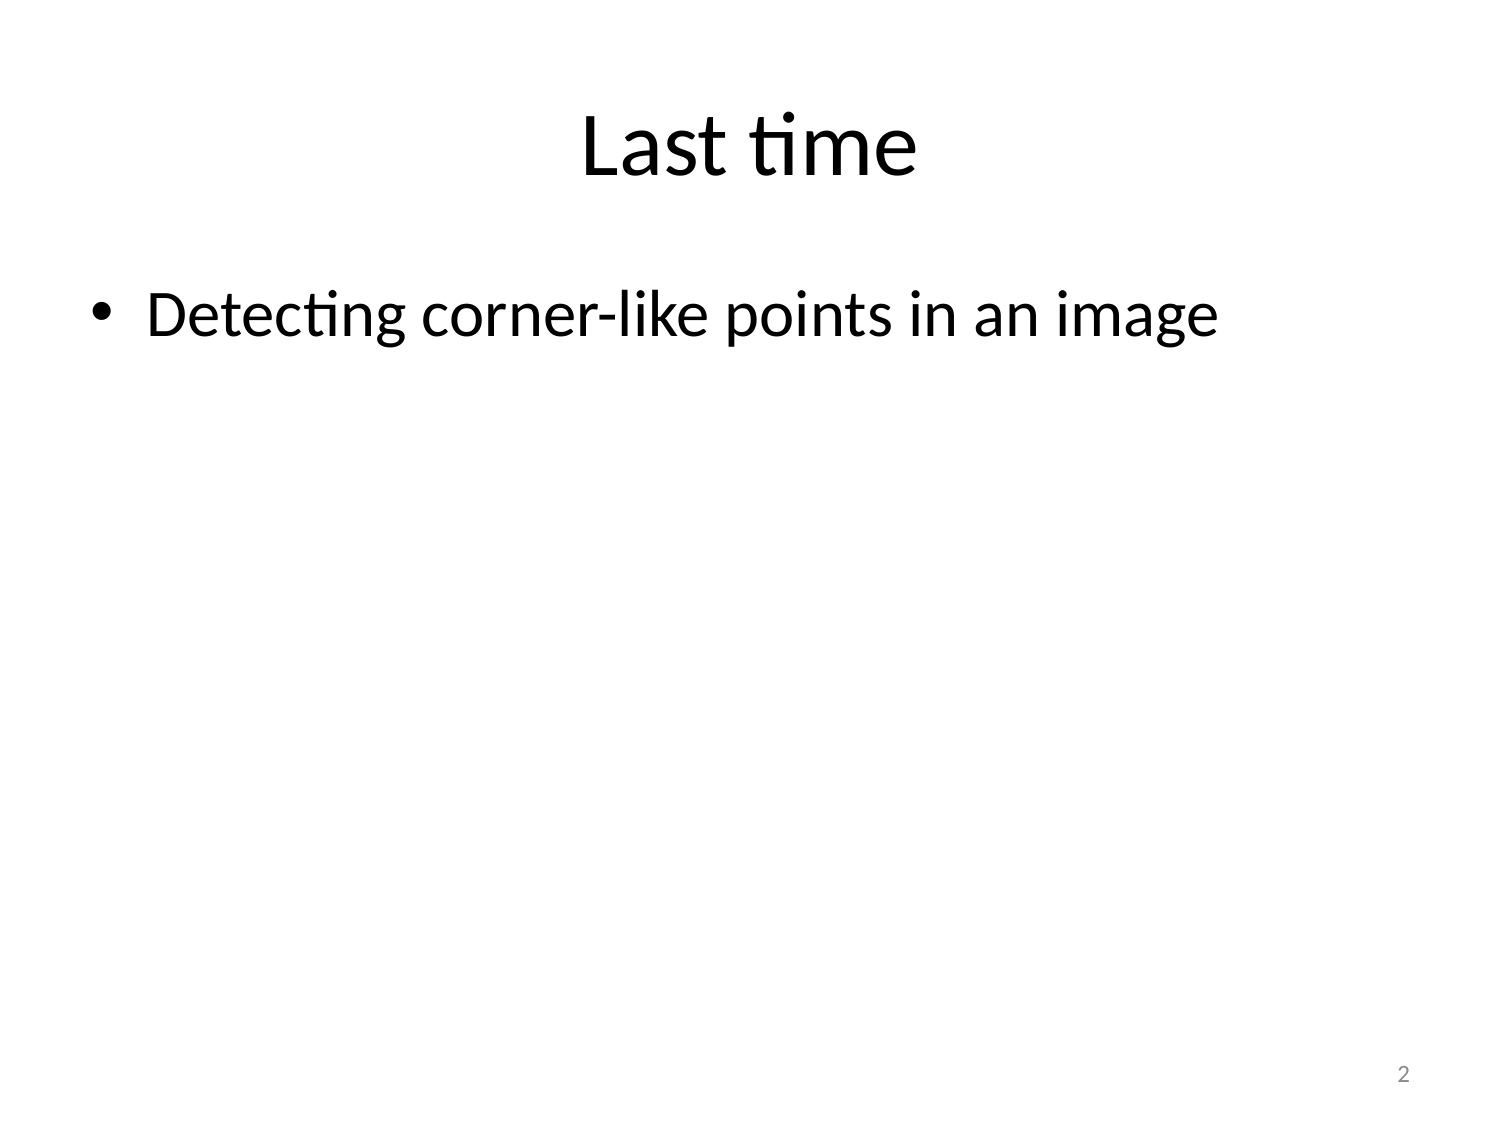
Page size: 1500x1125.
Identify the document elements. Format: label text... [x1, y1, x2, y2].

list Detecting corner-like points in an image [75, 262, 1425, 1005]
title Last time [75, 45, 1425, 233]
slide_number 2 [1074, 1042, 1425, 1103]
